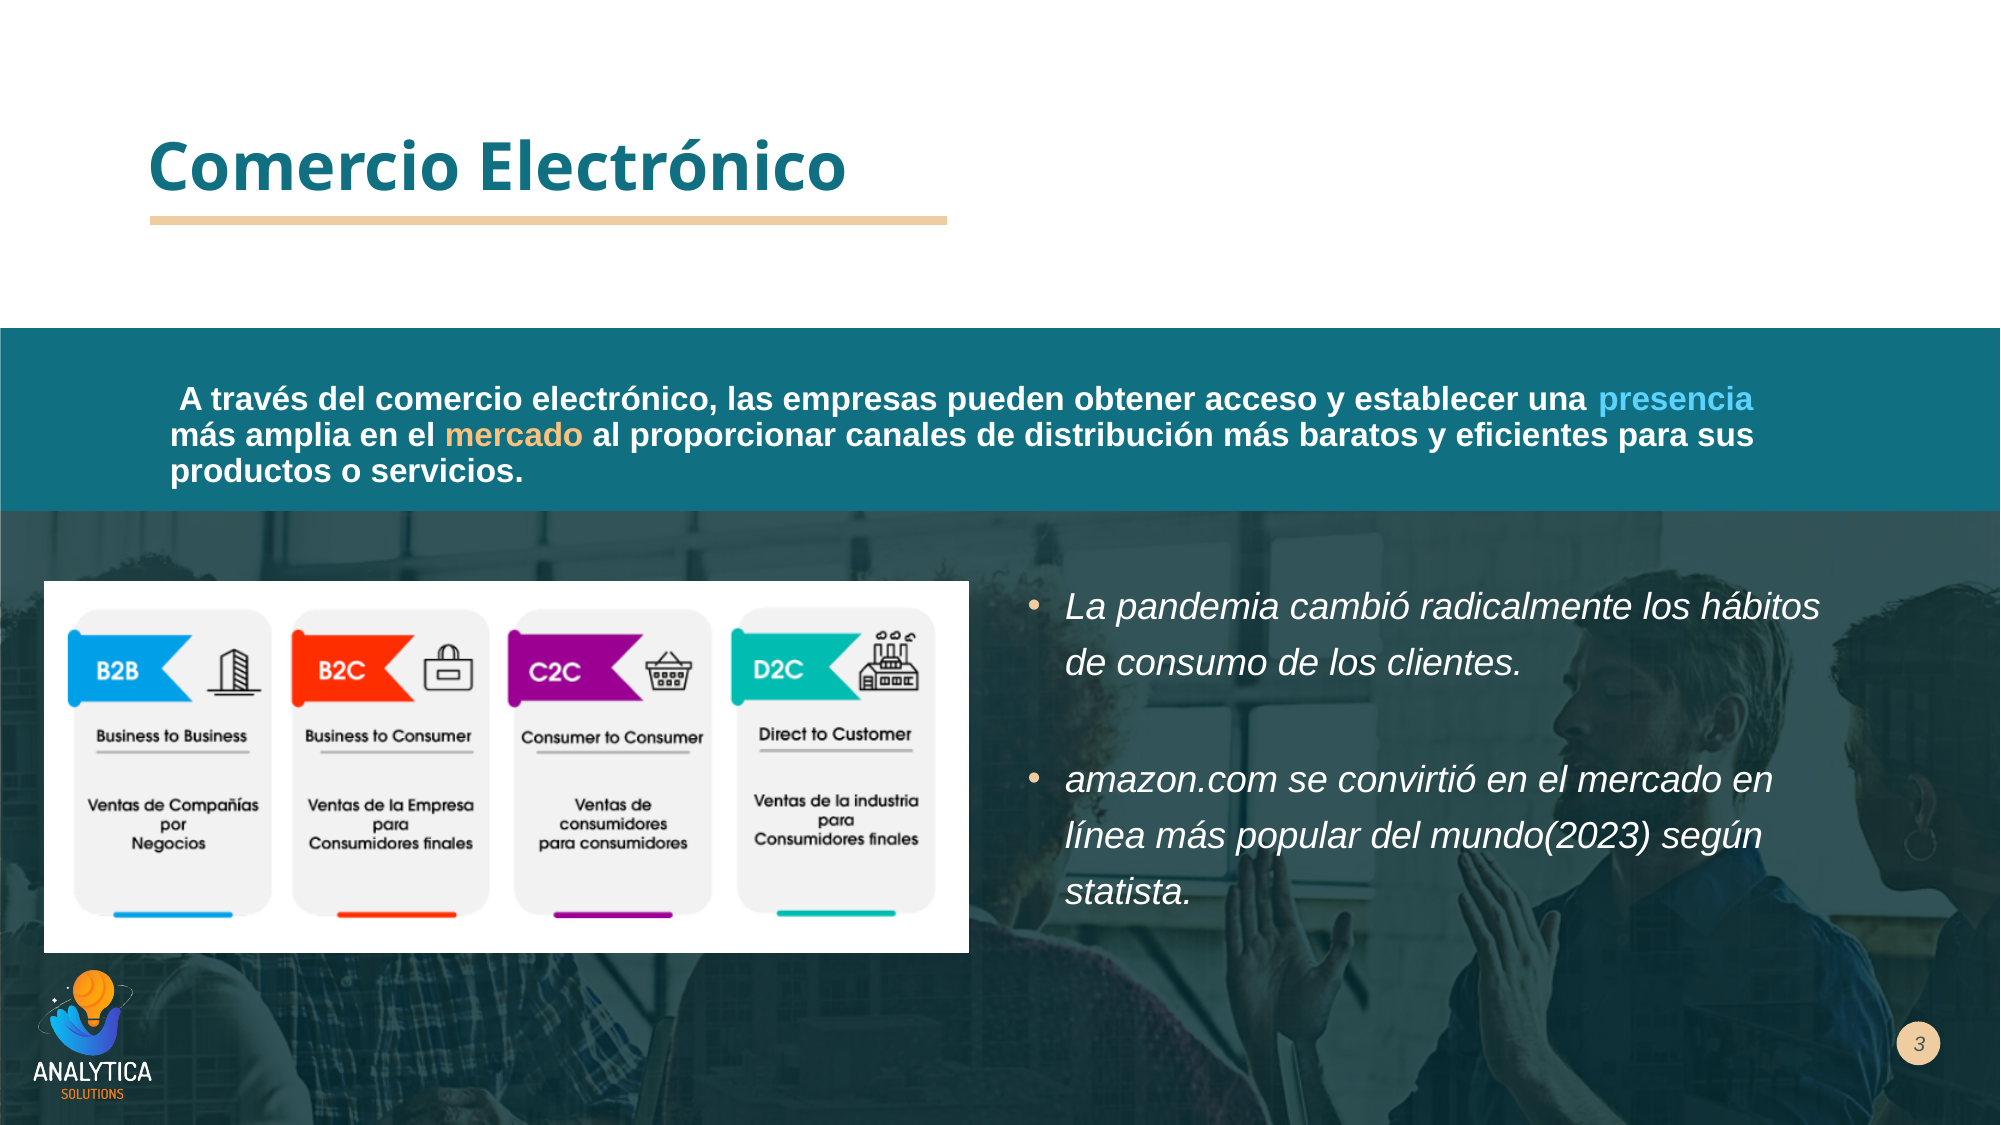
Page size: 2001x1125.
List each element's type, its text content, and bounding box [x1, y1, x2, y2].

list A través del comercio electrónico, las empresas pueden obtener acceso y establecer una presencia más amplia en el mercado al proporcionar canales de distribución más baratos y eficientes para sus productos o servicios. [154, 361, 1788, 498]
title Comercio Electrónico [132, 59, 1858, 278]
picture [0, 510, 2000, 1125]
